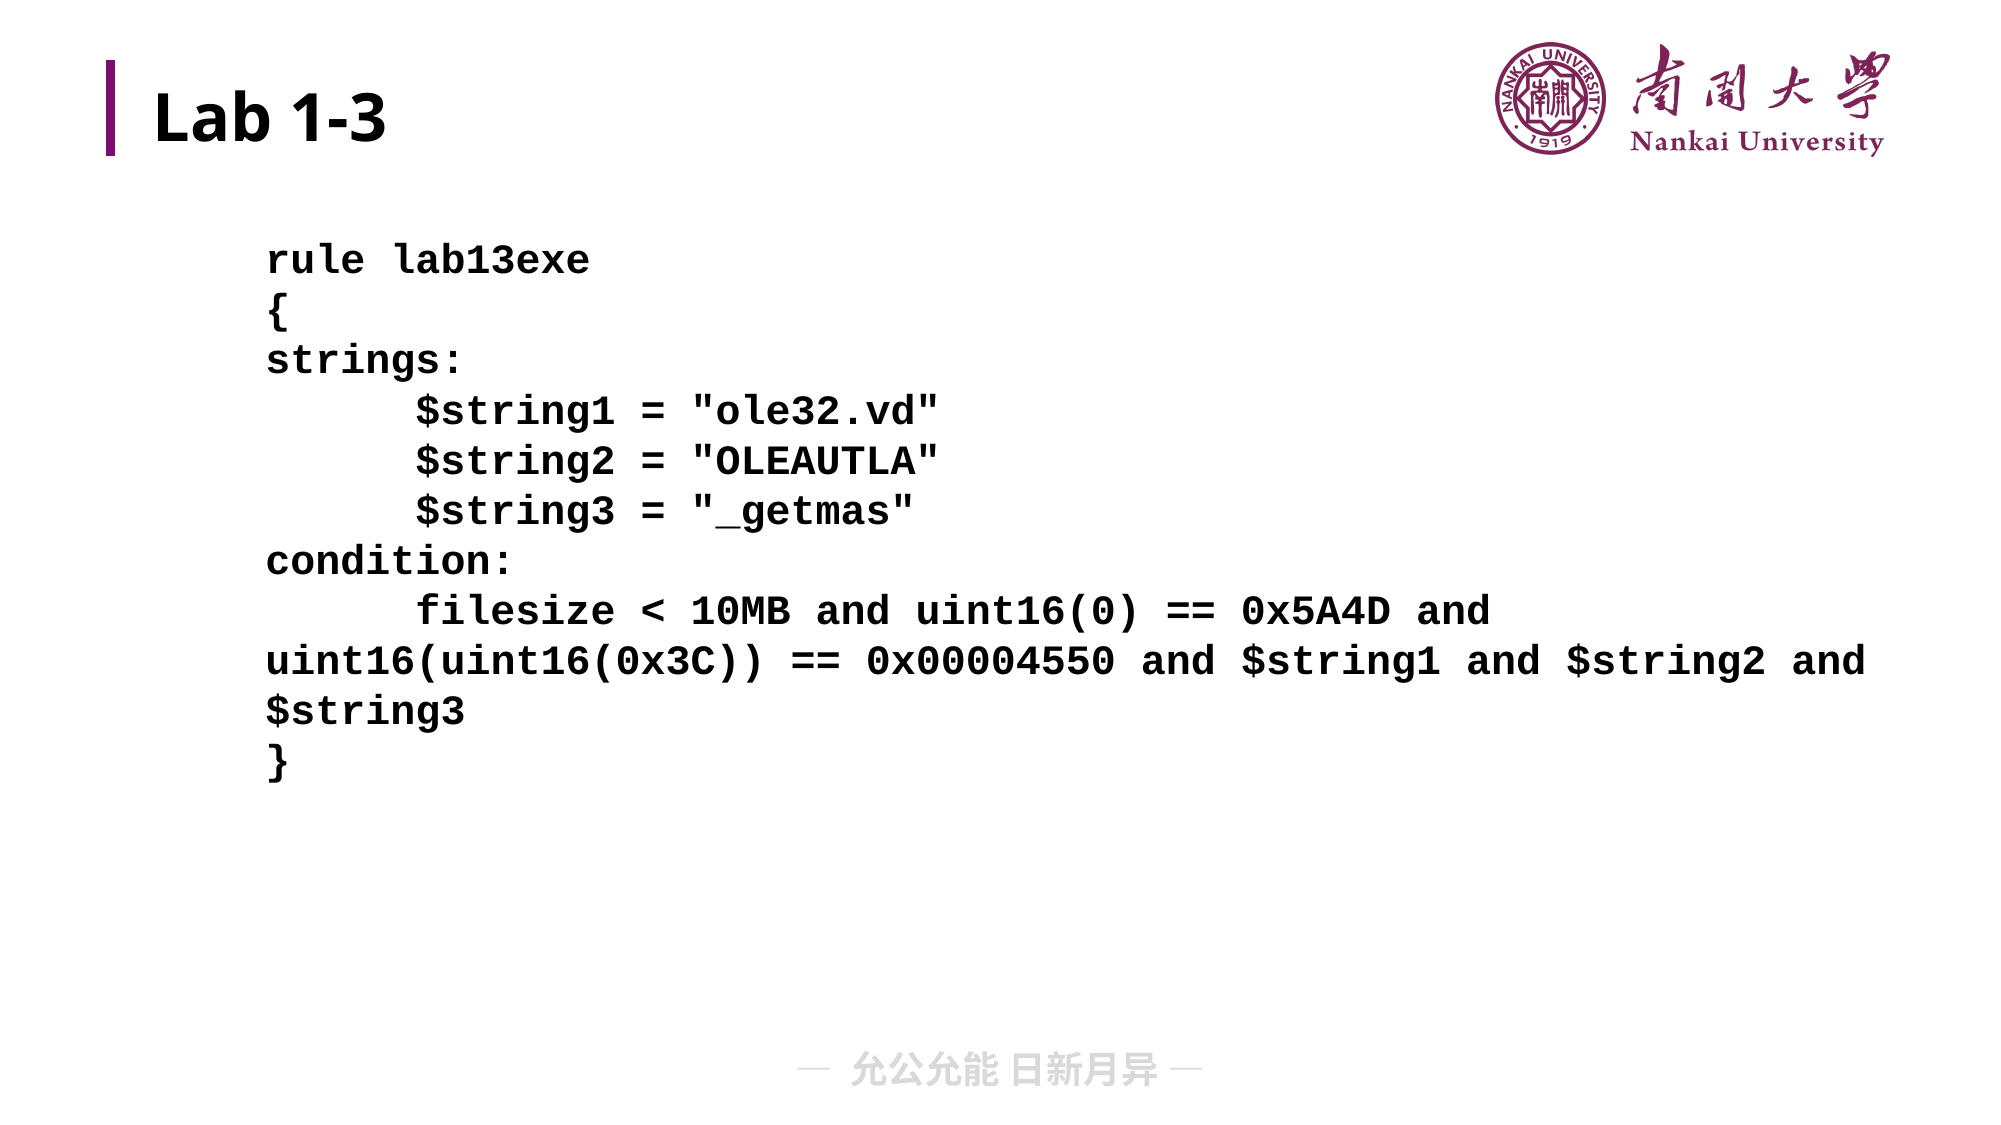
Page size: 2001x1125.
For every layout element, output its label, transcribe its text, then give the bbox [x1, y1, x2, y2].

picture [1495, 42, 1890, 157]
text_box rule lab13exe { strings: $string1 = "ole32.vd" $string2 = "OLEAUTLA" $string3 = "_getmas" condition: filesize < 10MB and uint16(0) == 0x5A4D and uint16(uint16(0x3C)) == 0x00004550 and $string1 and $string2 and $string3 } [250, 224, 1943, 790]
title Lab 1-3 [137, 48, 1000, 191]
